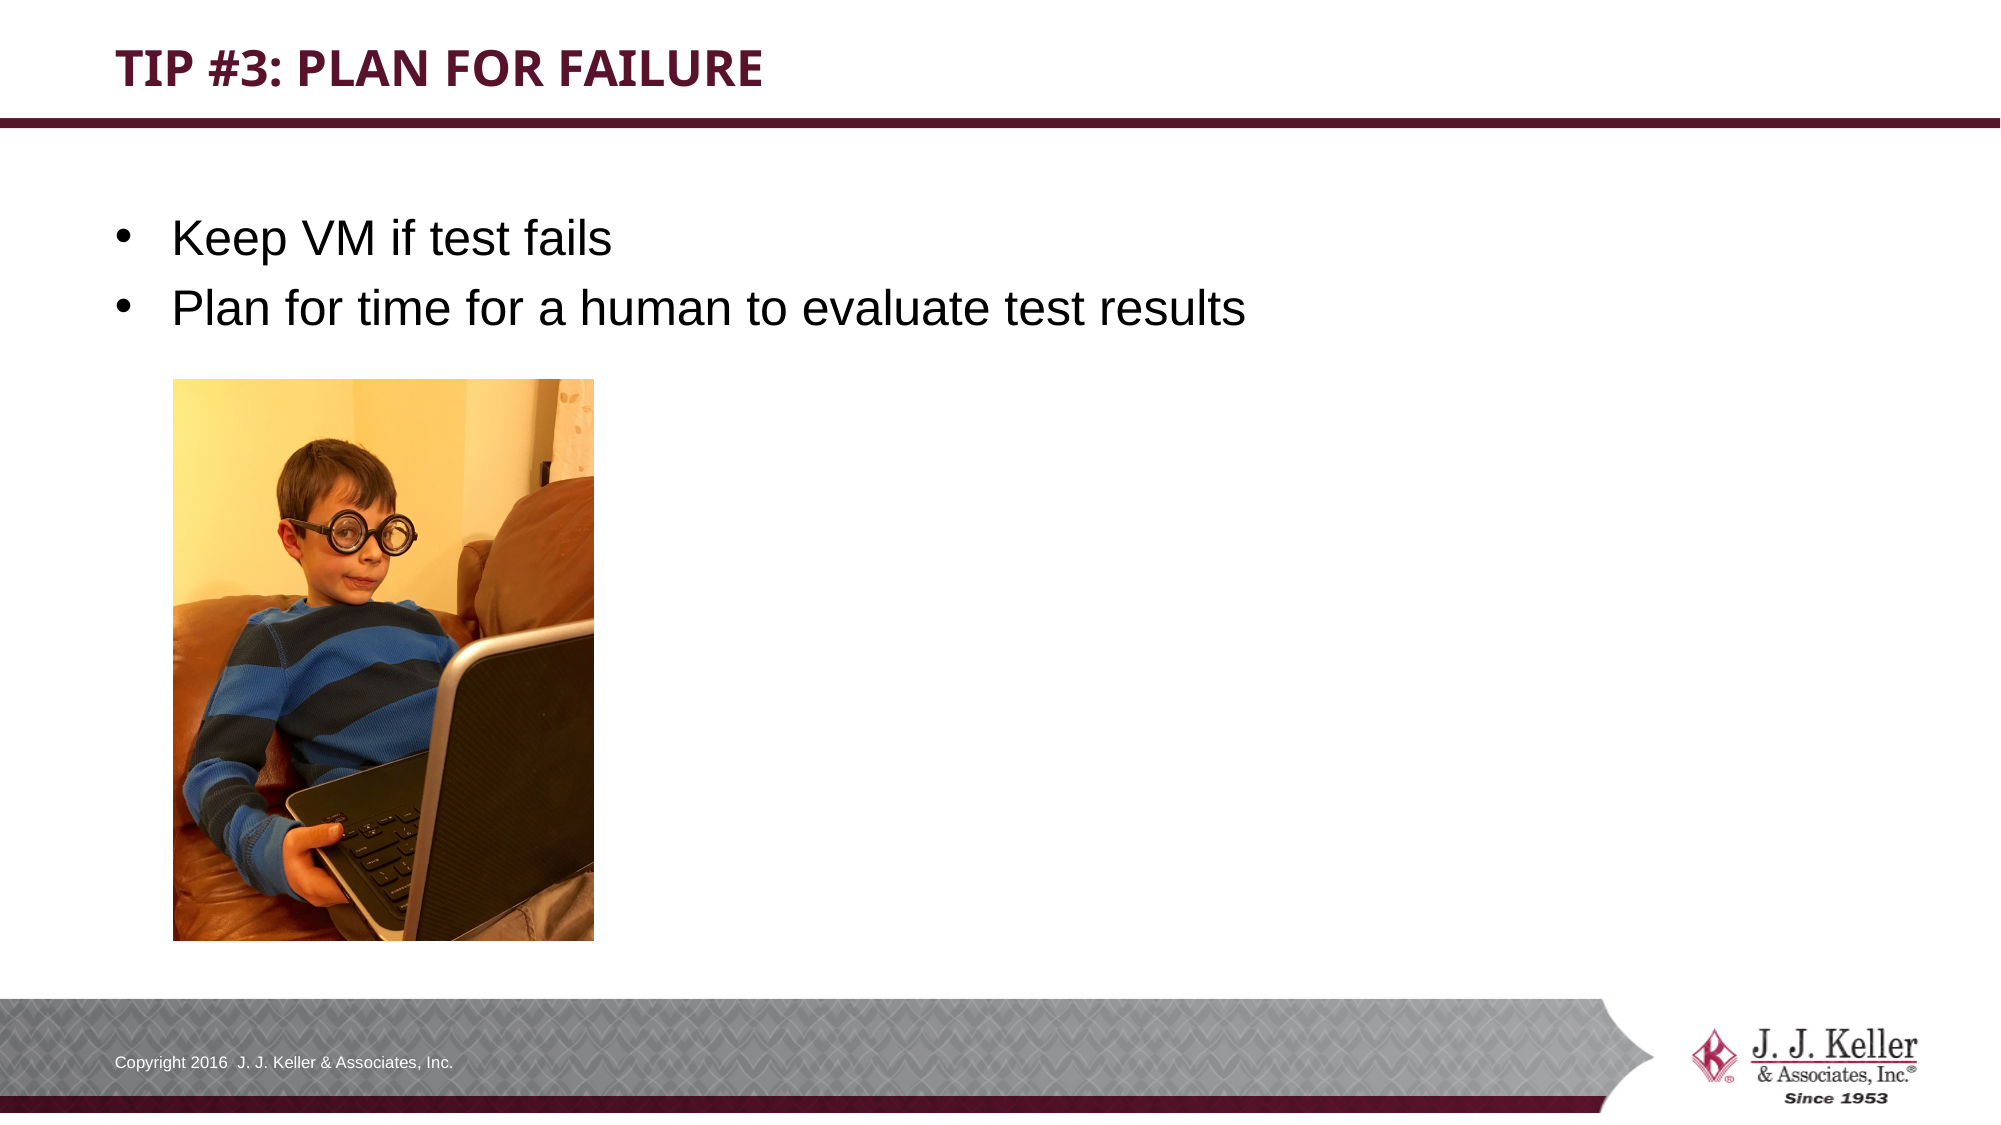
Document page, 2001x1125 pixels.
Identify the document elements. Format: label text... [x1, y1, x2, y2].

list Keep VM if test fails Plan for time for a human to evaluate test results [99, 197, 1900, 941]
title TIP #3: Plan for Failure [99, 4, 1900, 128]
picture [0, 0, 2001, 1125]
